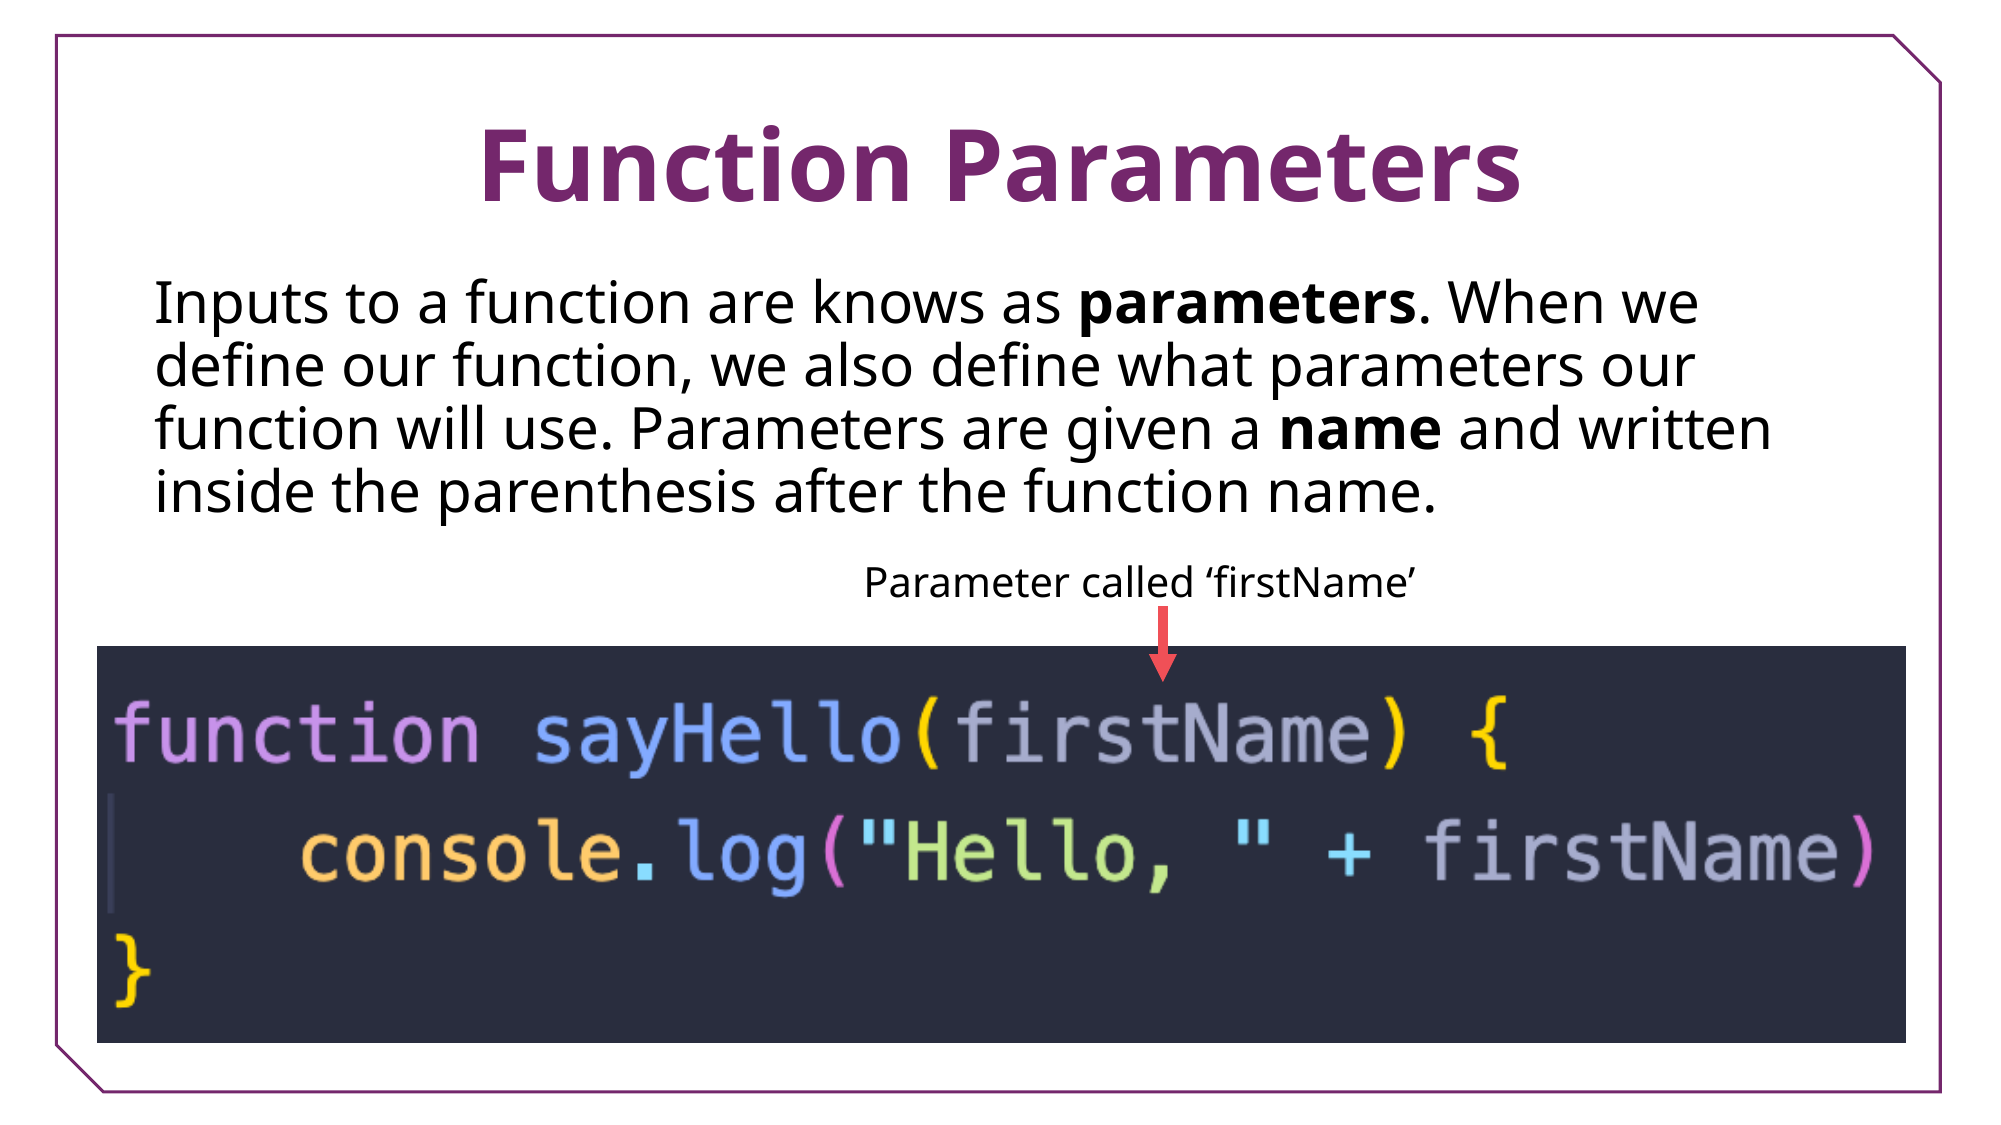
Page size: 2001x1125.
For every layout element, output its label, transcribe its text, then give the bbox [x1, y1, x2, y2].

text_box [56, 35, 1941, 1092]
list Inputs to a function are knows as parameters. When we define our function, we also define what parameters our function will use. Parameters are given a name and written inside the parenthesis after the function name. [139, 265, 1865, 646]
text_box Parameter called ‘firstName’ [848, 548, 1478, 615]
picture [97, 646, 1906, 1043]
title Function Parameters [137, 59, 1863, 278]
